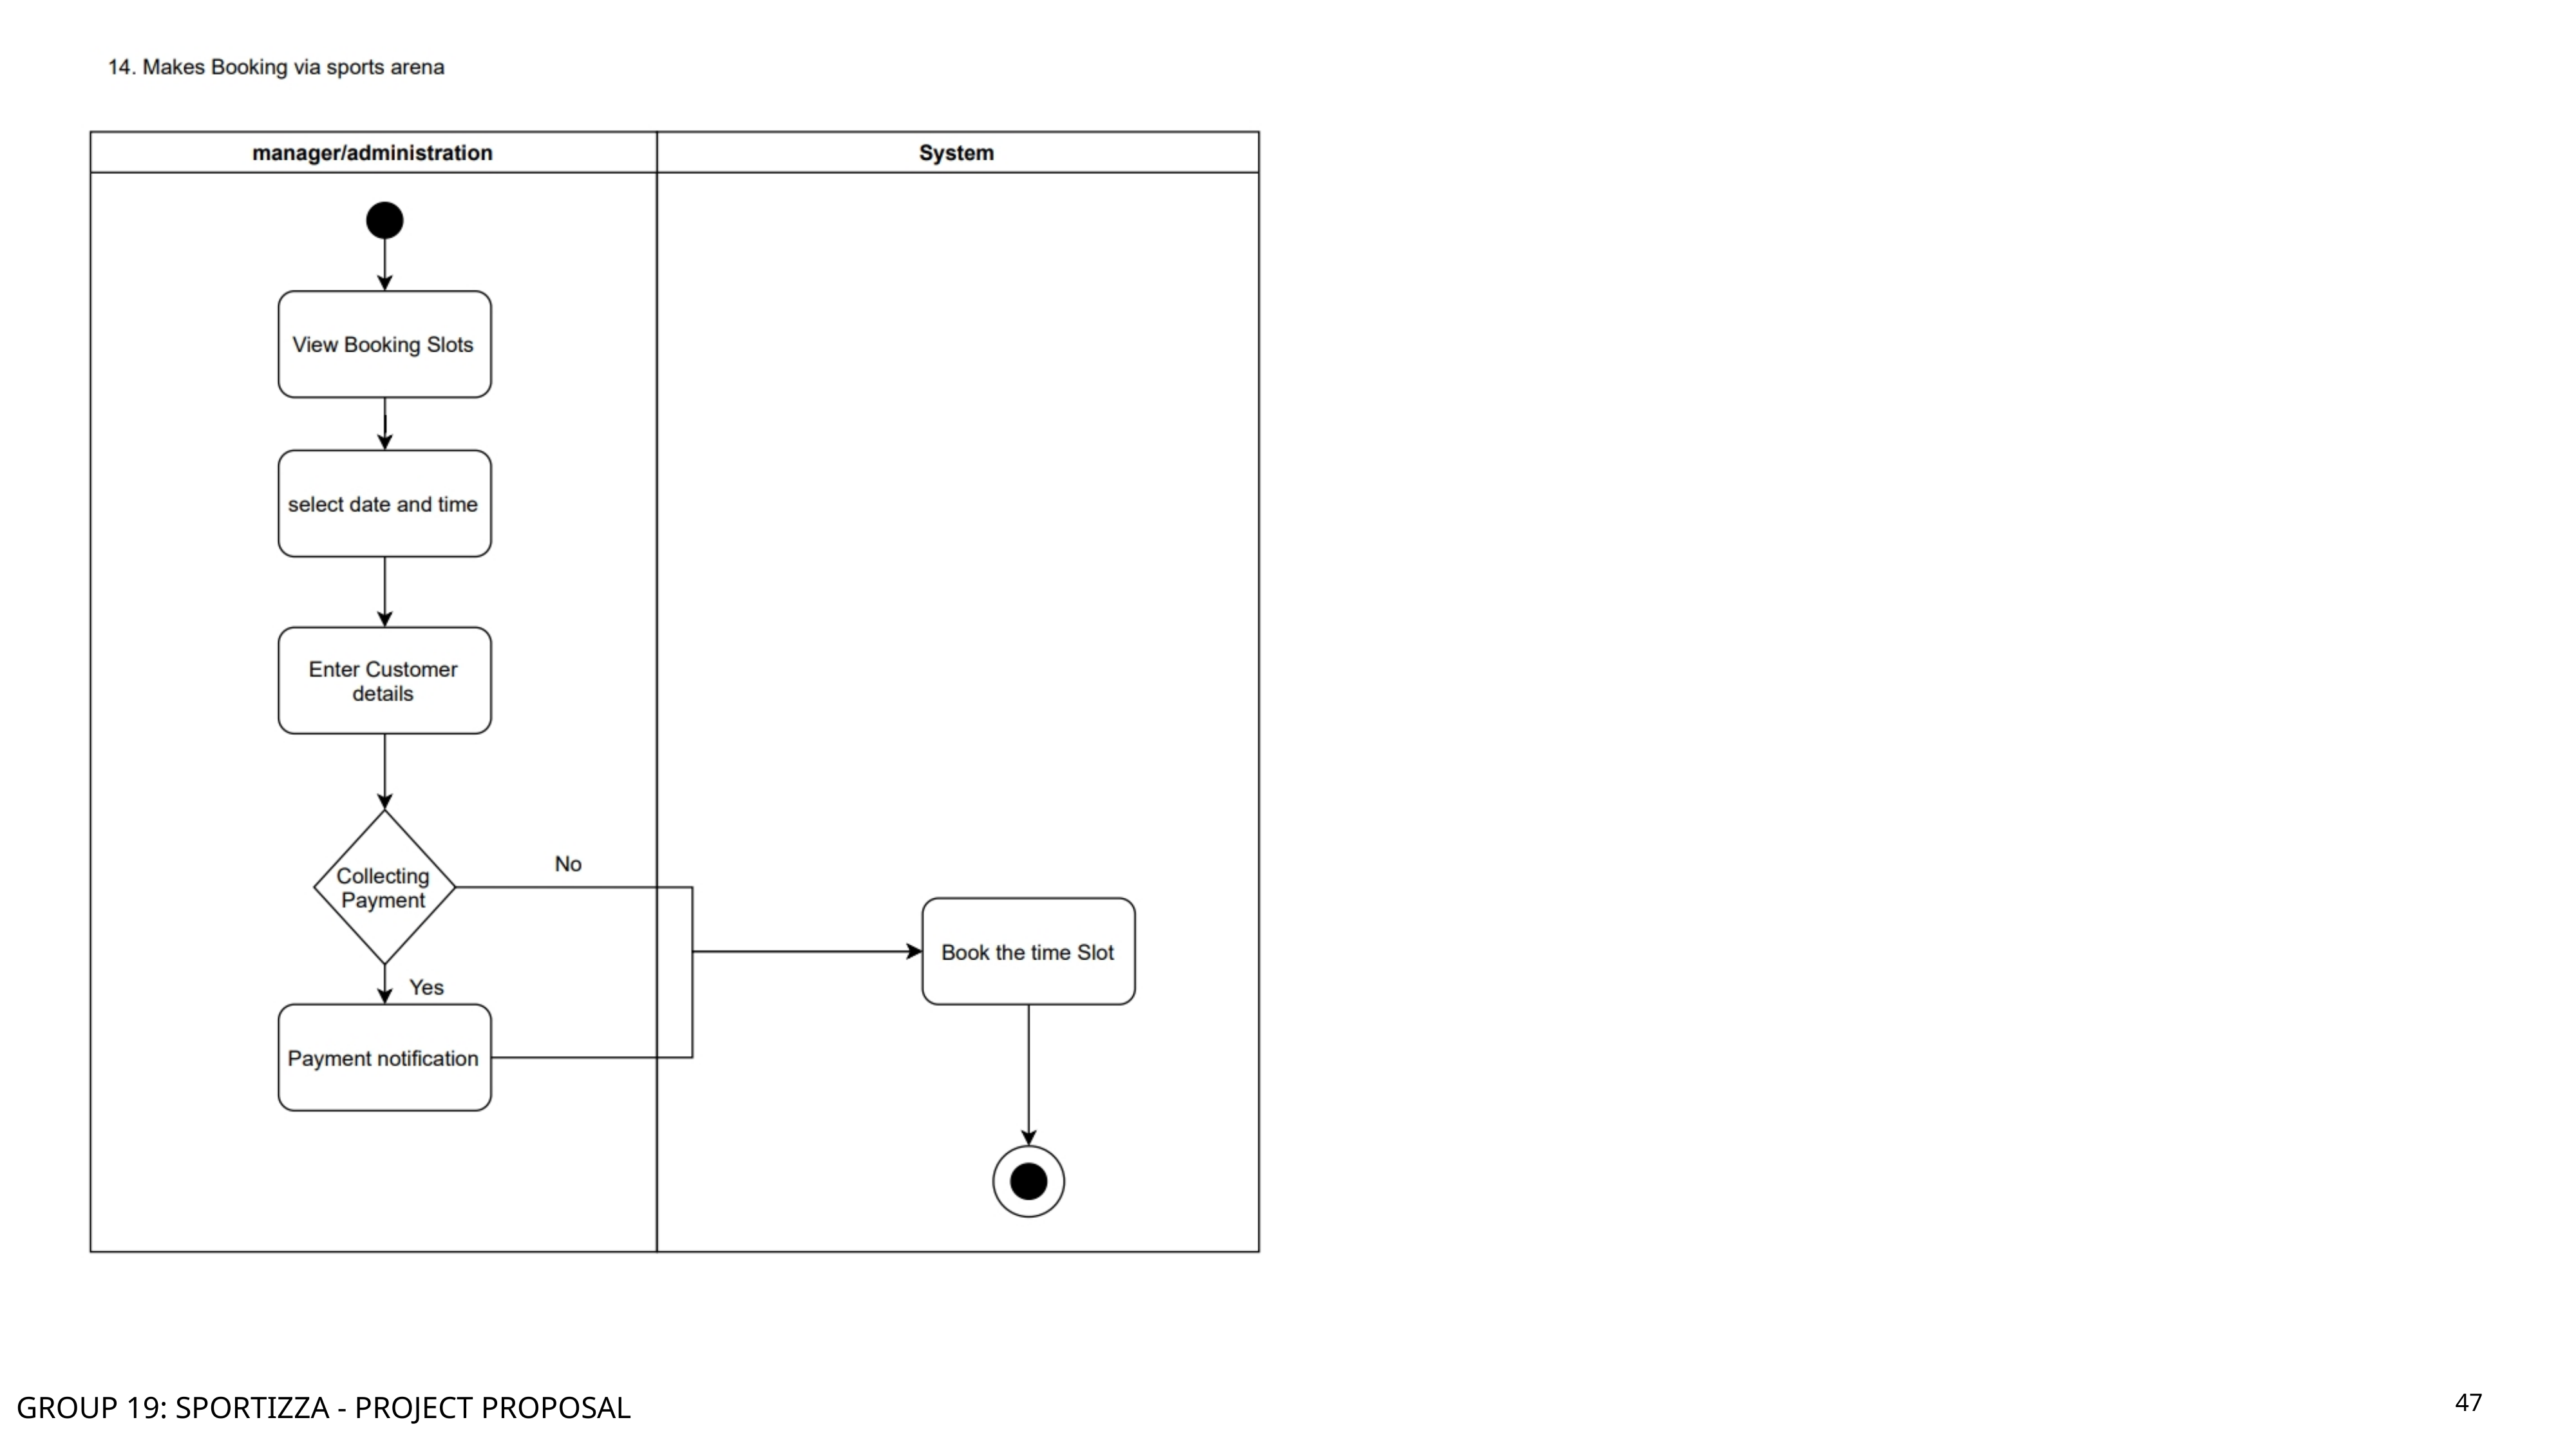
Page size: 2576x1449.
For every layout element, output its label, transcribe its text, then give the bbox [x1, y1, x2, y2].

text_box [2450, 1379, 2576, 1426]
text_box GROUP 19: SPORTIZZA - PROJECT PROPOSAL [10, 1383, 638, 1430]
picture [26, 46, 1321, 1282]
